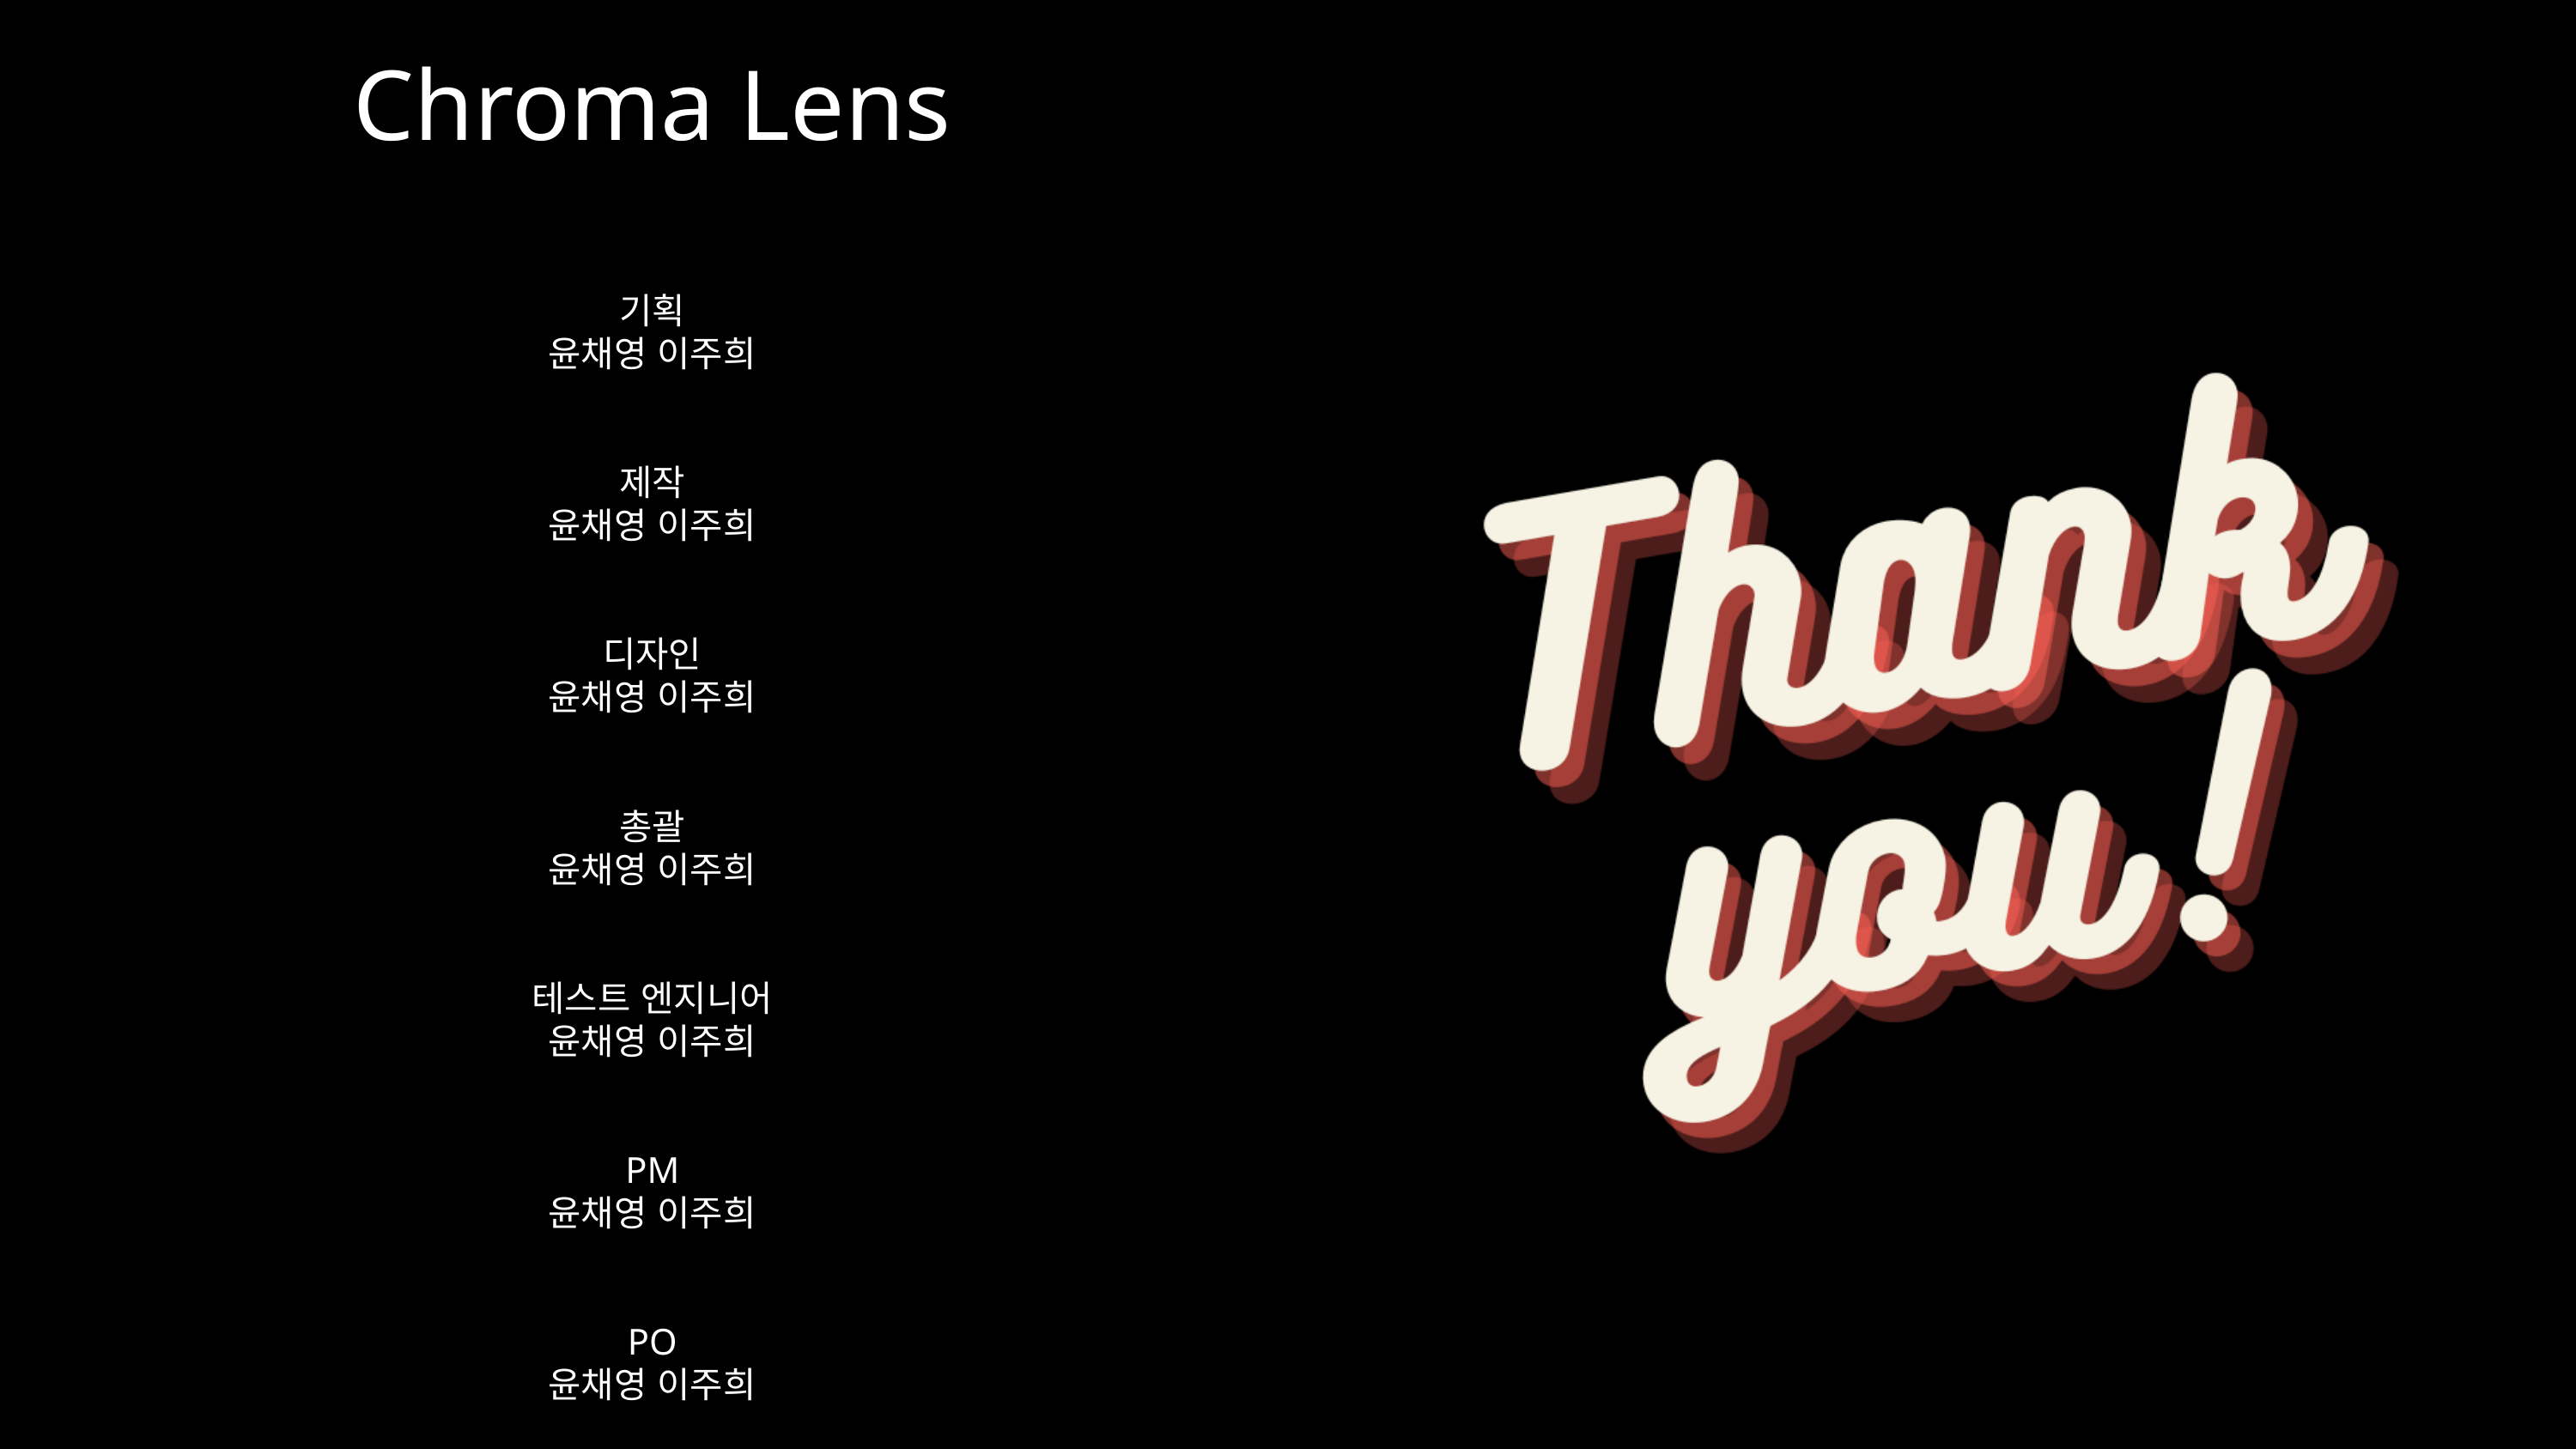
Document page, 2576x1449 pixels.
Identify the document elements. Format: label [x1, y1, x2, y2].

picture [0, 0, 2576, 1449]
text_box [333, 37, 972, 1449]
